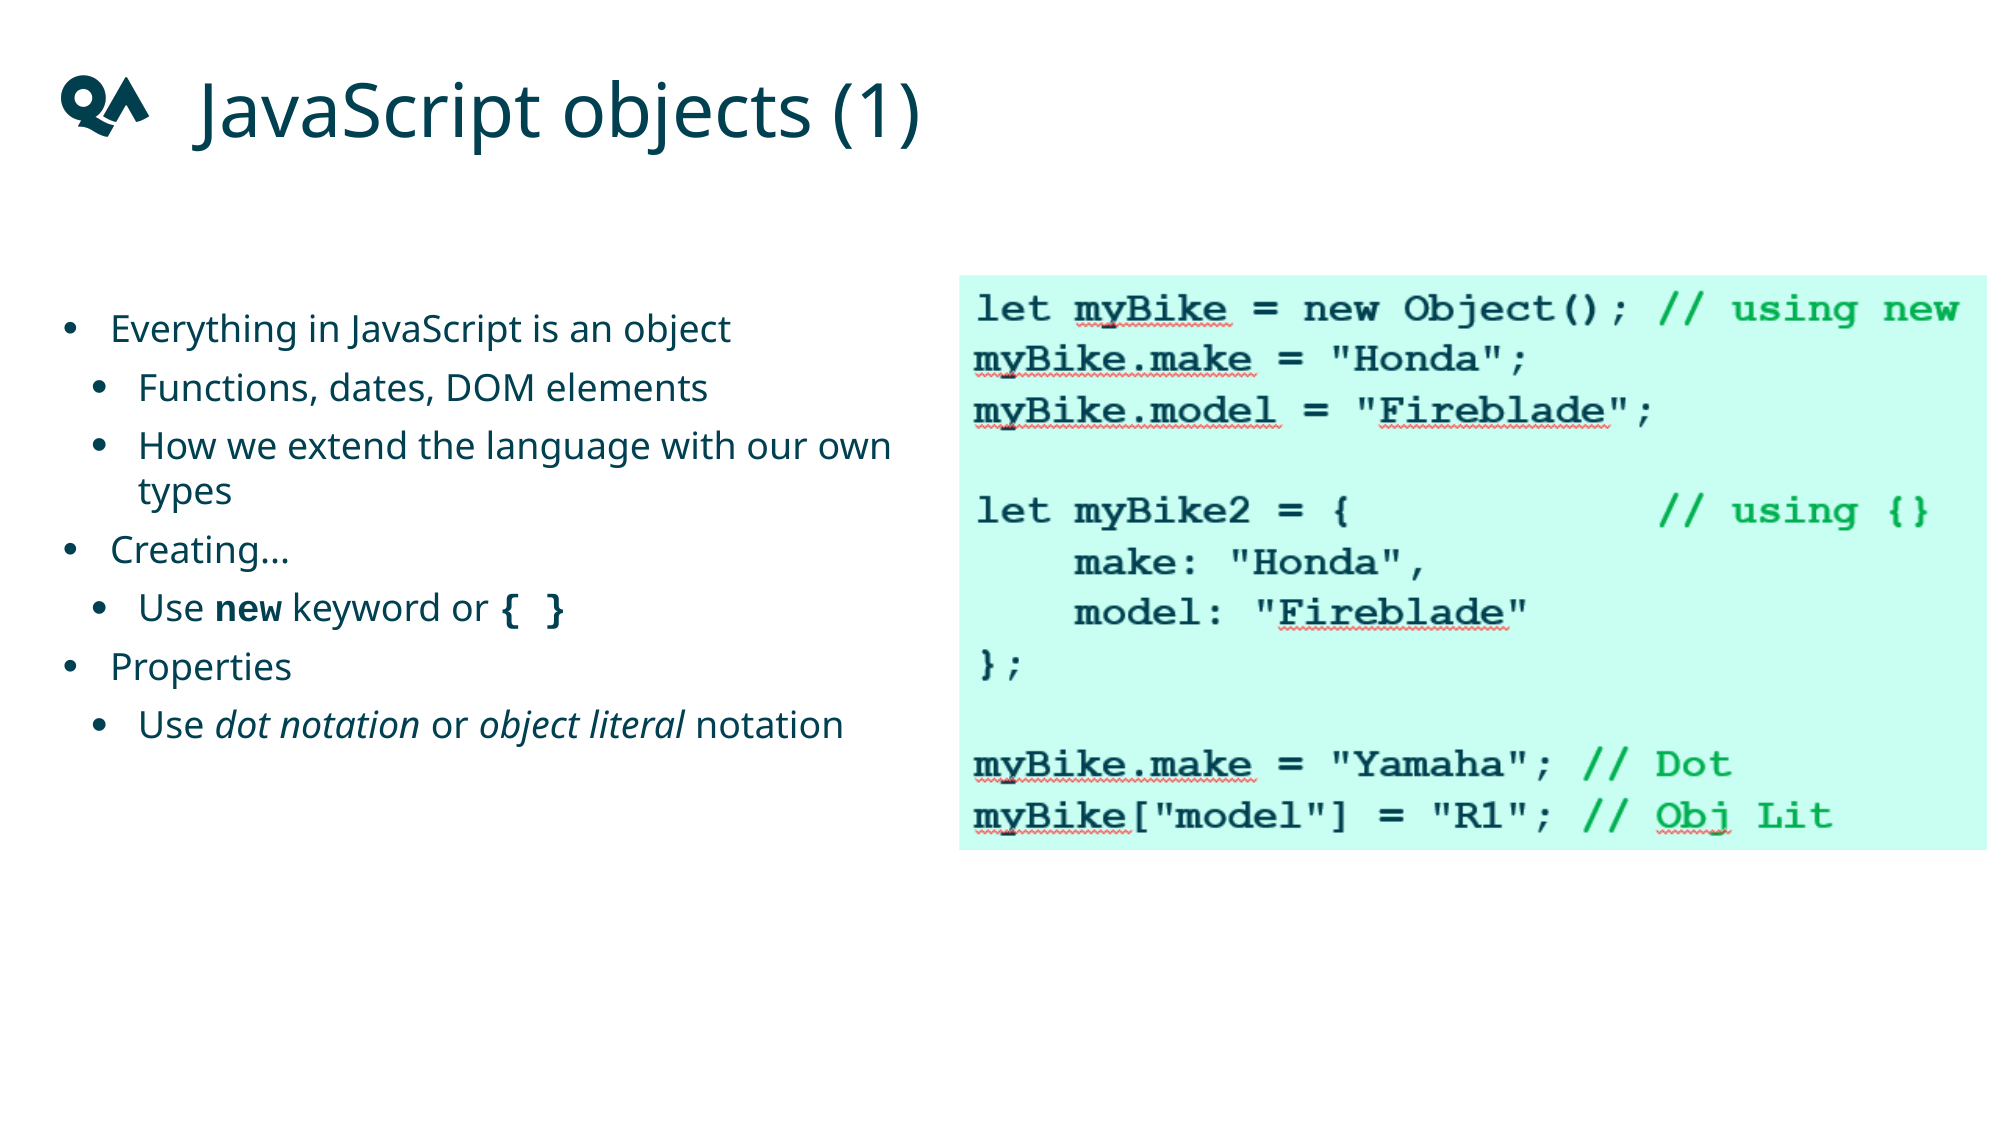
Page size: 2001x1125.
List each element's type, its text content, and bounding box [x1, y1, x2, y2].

list JavaScript objects (1) [198, 62, 1937, 148]
list Everything in JavaScript is an object Functions, dates, DOM elements How we extend the language with our own types Creating... Use new keyword or { } Properties Use dot notation or object literal notation [63, 305, 986, 894]
picture [958, 274, 1987, 850]
picture [44, 61, 166, 148]
